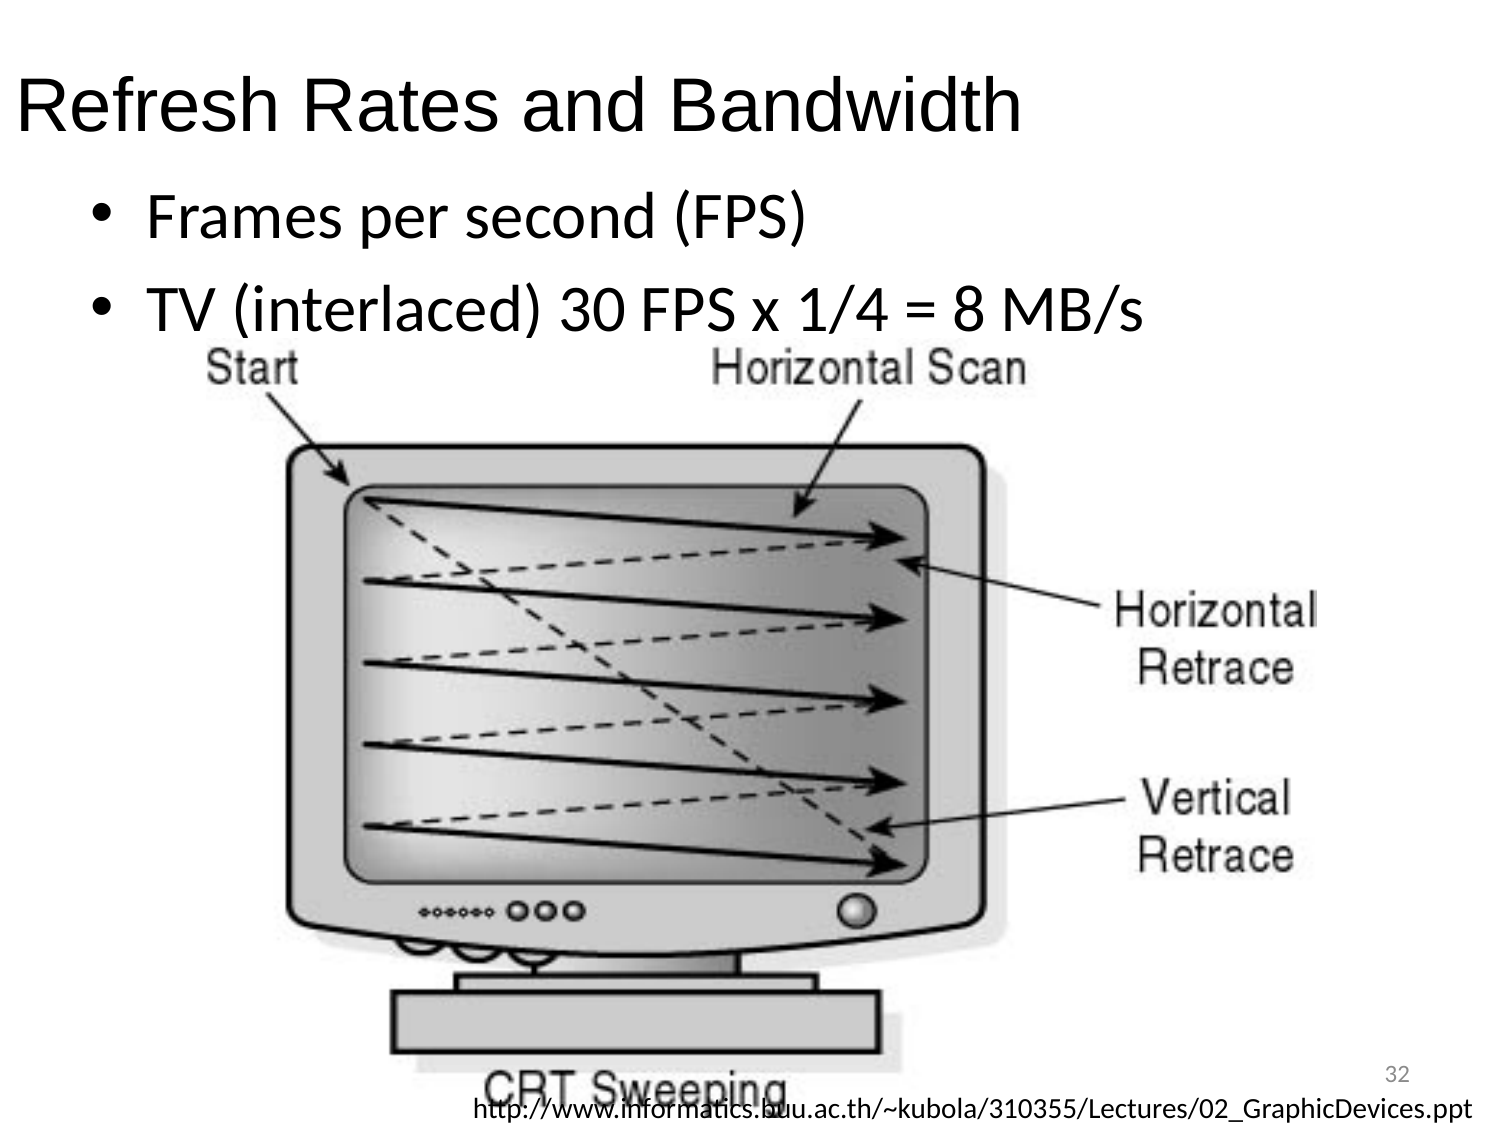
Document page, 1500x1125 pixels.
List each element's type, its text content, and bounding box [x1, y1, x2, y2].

list Frames per second (FPS) TV (interlaced) 30 FPS x 1/4 = 8 MB/s [75, 164, 1500, 1005]
text_box http://www.informatics.buu.ac.th/~kubola/310355/Lectures/02_GraphicDevices.ppt [1320, 1082, 1495, 1125]
picture [206, 337, 1318, 1119]
slide_number 32 [1324, 1042, 1425, 1082]
title Refresh Rates and Bandwidth [0, 46, 1350, 155]
